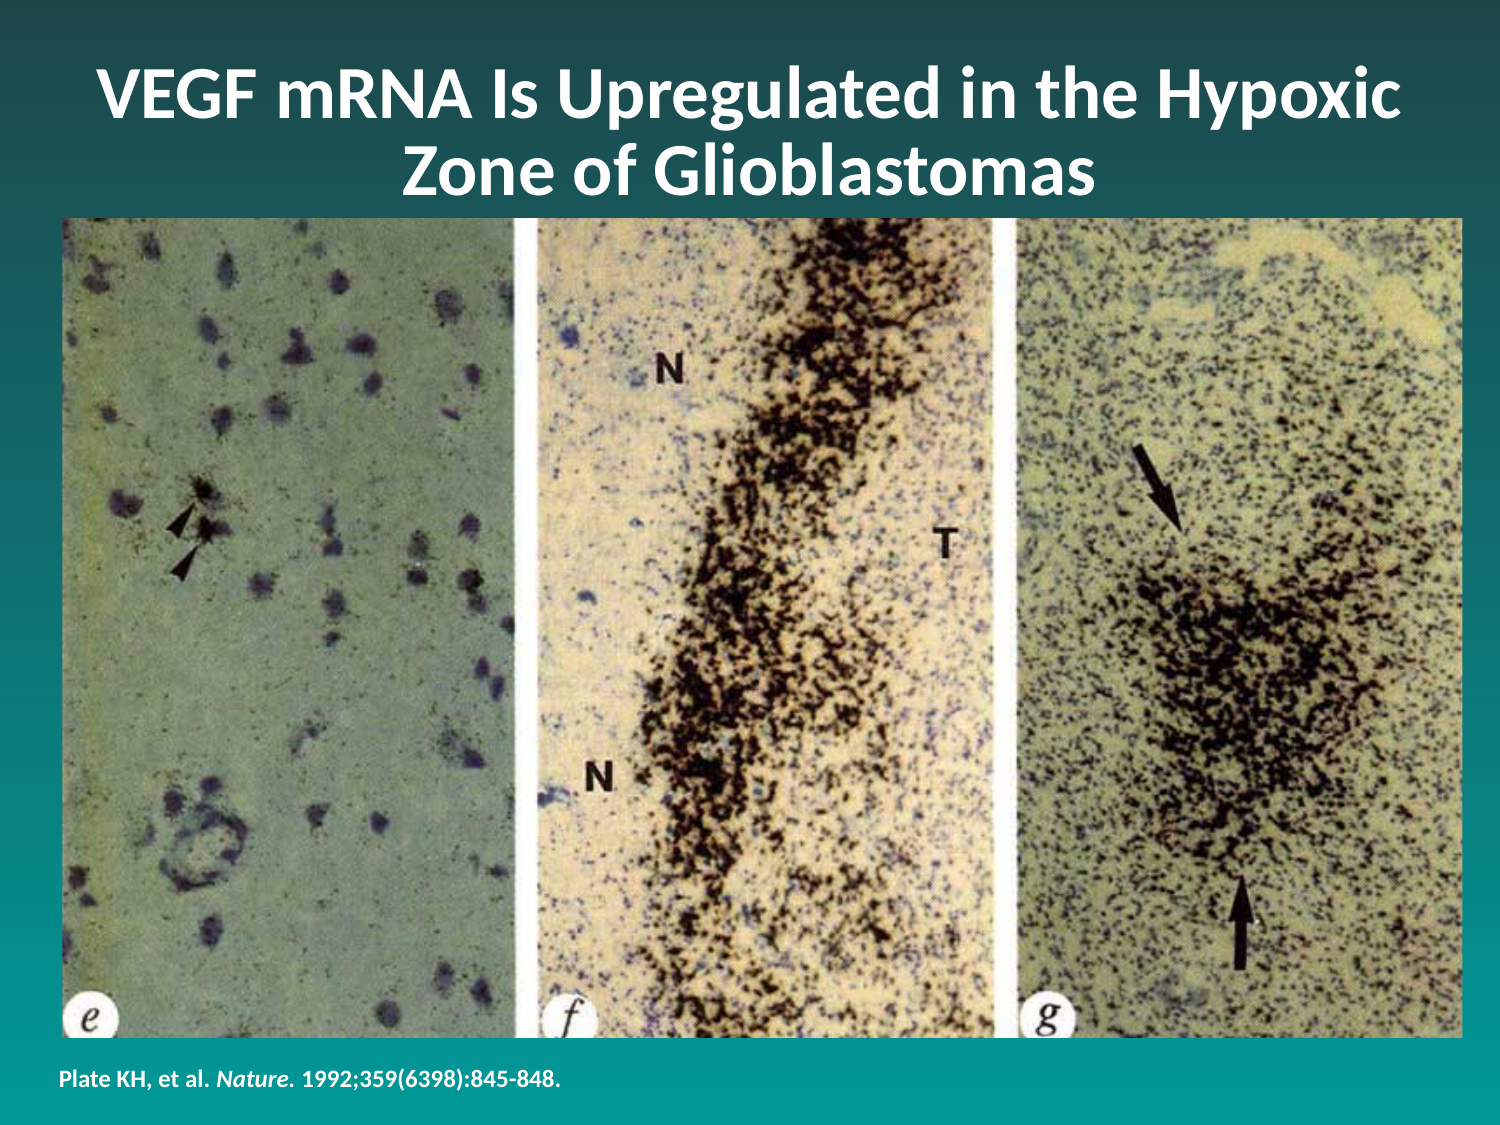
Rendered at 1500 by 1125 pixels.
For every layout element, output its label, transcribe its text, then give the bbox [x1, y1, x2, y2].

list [62, 218, 1463, 1038]
text_box VEGF mRNA Is Upregulated in the Hypoxic Zone of Glioblastomas [0, 49, 1500, 218]
text_box Plate KH, et al. Nature. 1992;359(6398):845-848. [43, 1054, 1094, 1100]
